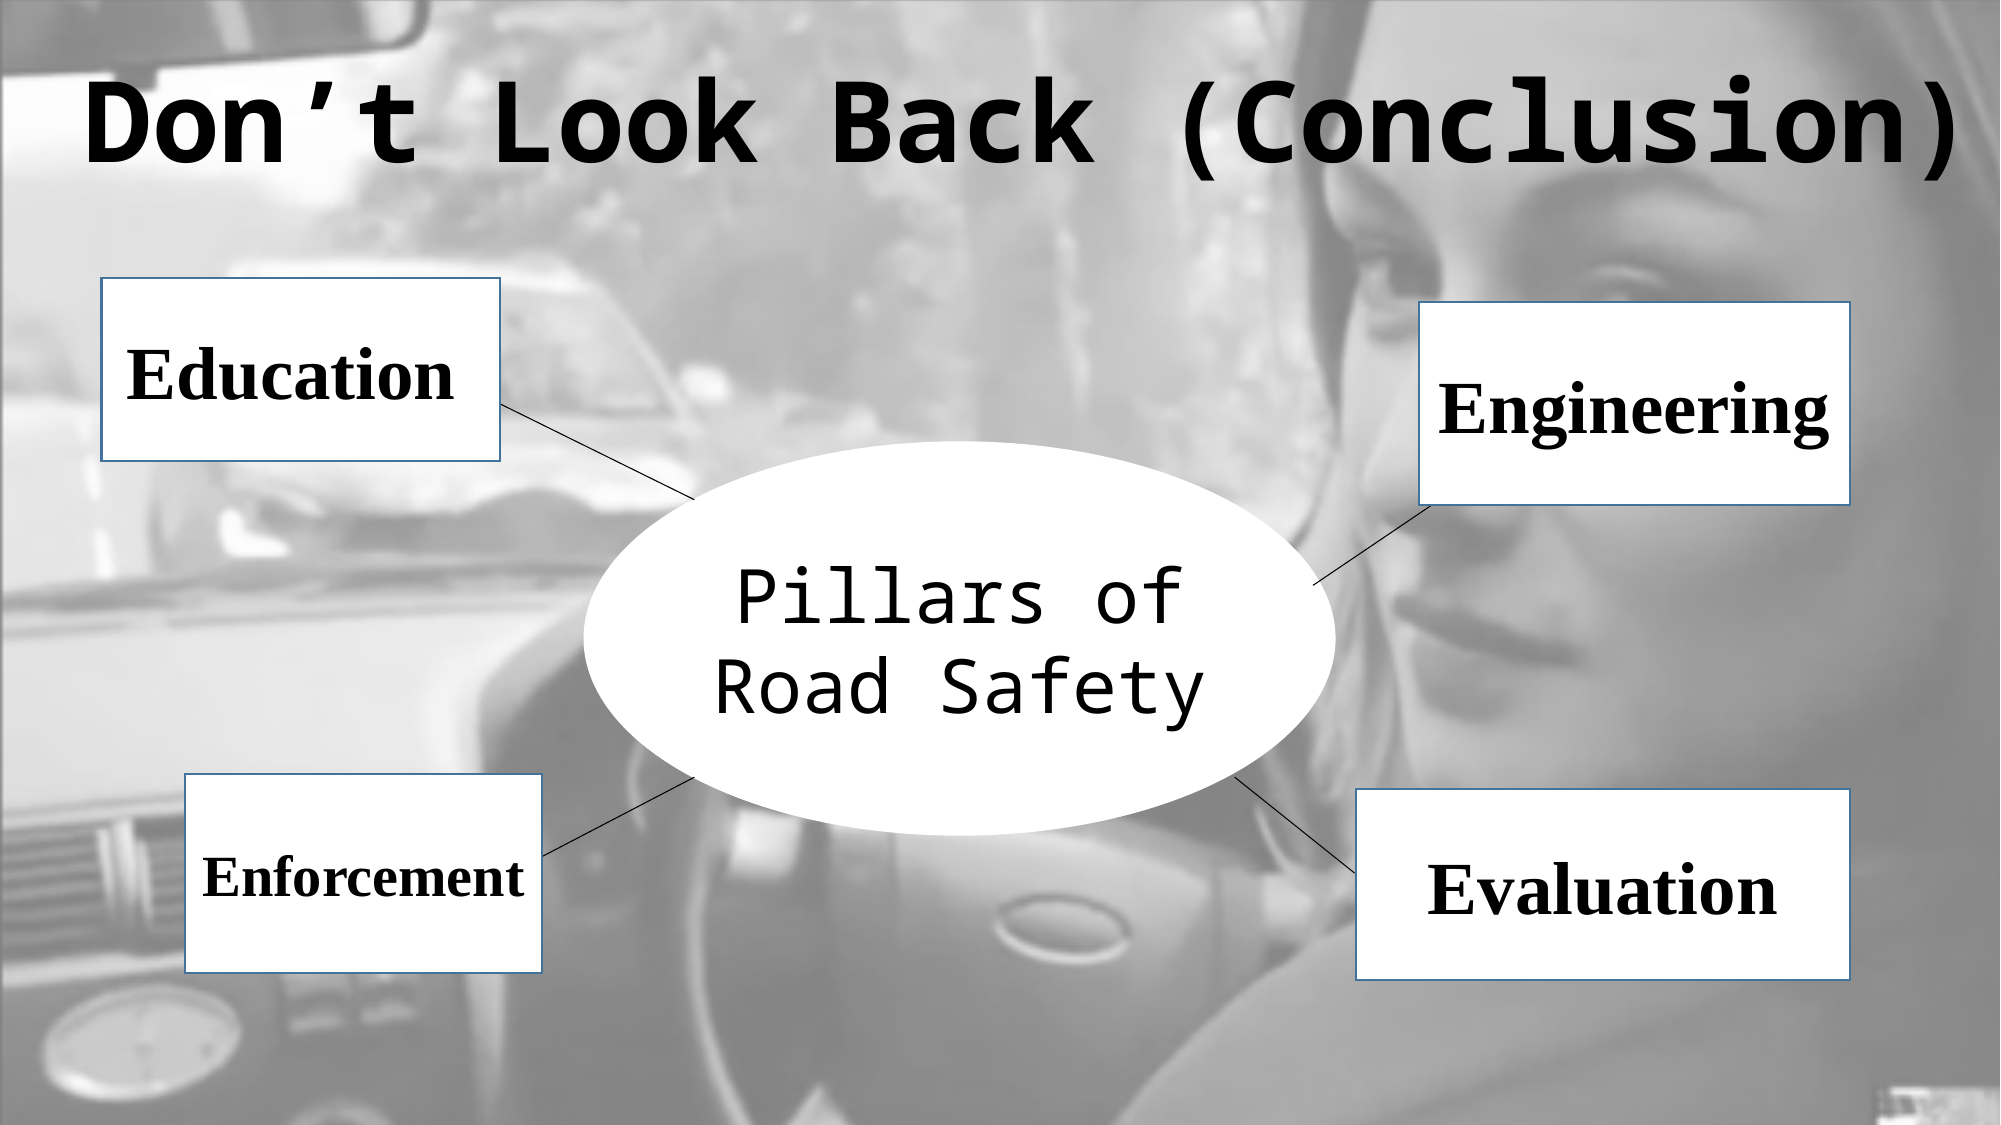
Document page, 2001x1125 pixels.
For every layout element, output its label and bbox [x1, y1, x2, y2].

text_box [1312, 498, 1441, 586]
text_box [533, 777, 695, 862]
text_box [499, 403, 695, 500]
text_box [1234, 777, 1355, 873]
picture [0, 0, 2000, 1125]
